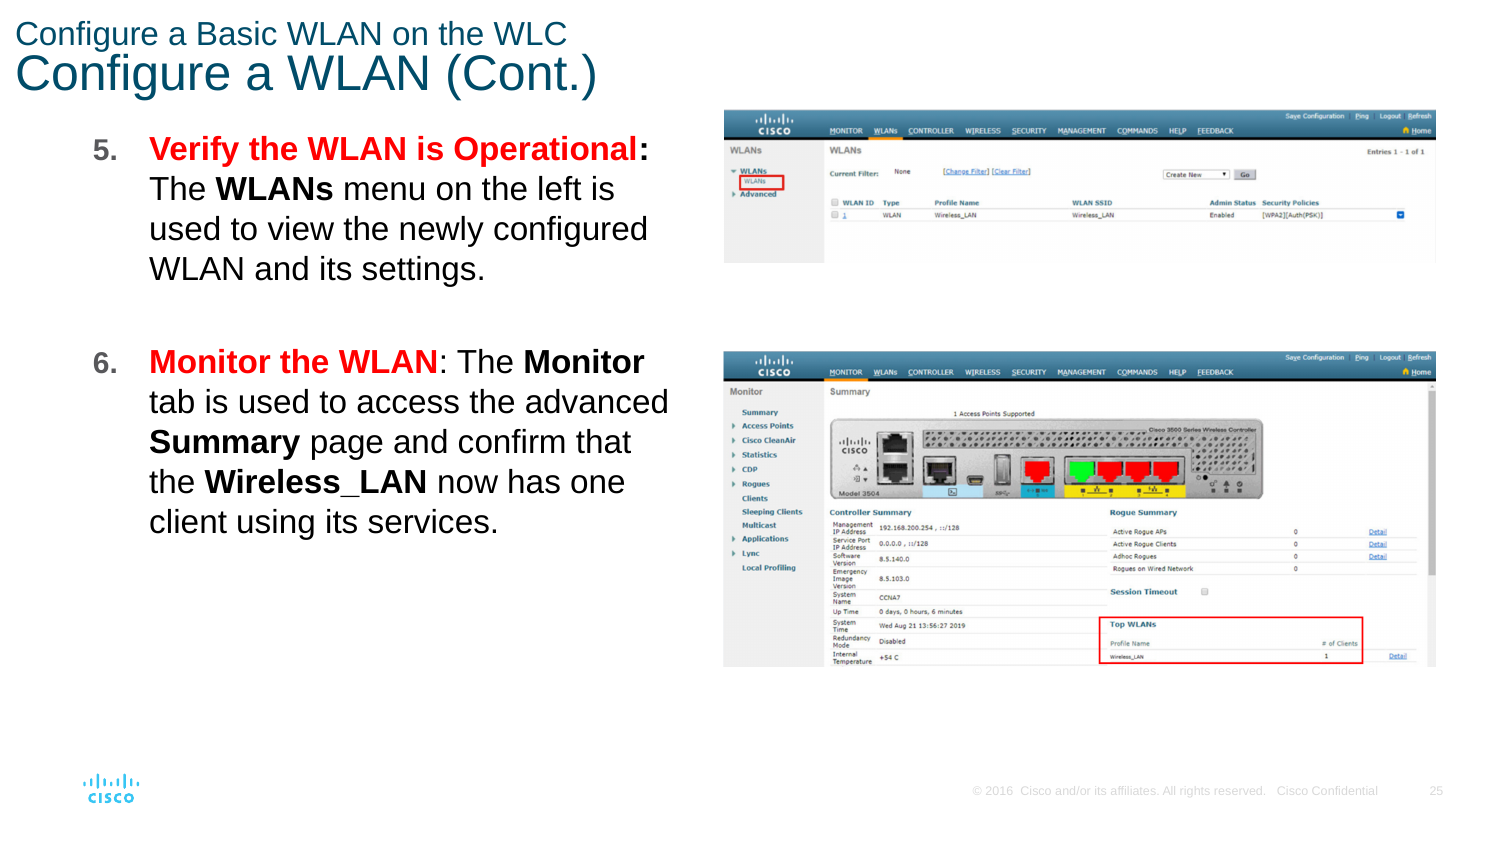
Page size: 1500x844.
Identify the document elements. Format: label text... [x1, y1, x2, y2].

list Verify the WLAN is Operational: The WLANs menu on the left is used to view the newly configured WLAN and its settings. Monitor the WLAN: The Monitor tab is used to access the advanced Summary page and confirm that the Wireless_LAN now has one client using its services. [77, 120, 696, 396]
picture [723, 108, 1437, 263]
title Configure a Basic WLAN on the WLC Configure a WLAN (Cont.) [0, 0, 1369, 121]
picture [723, 351, 1437, 668]
